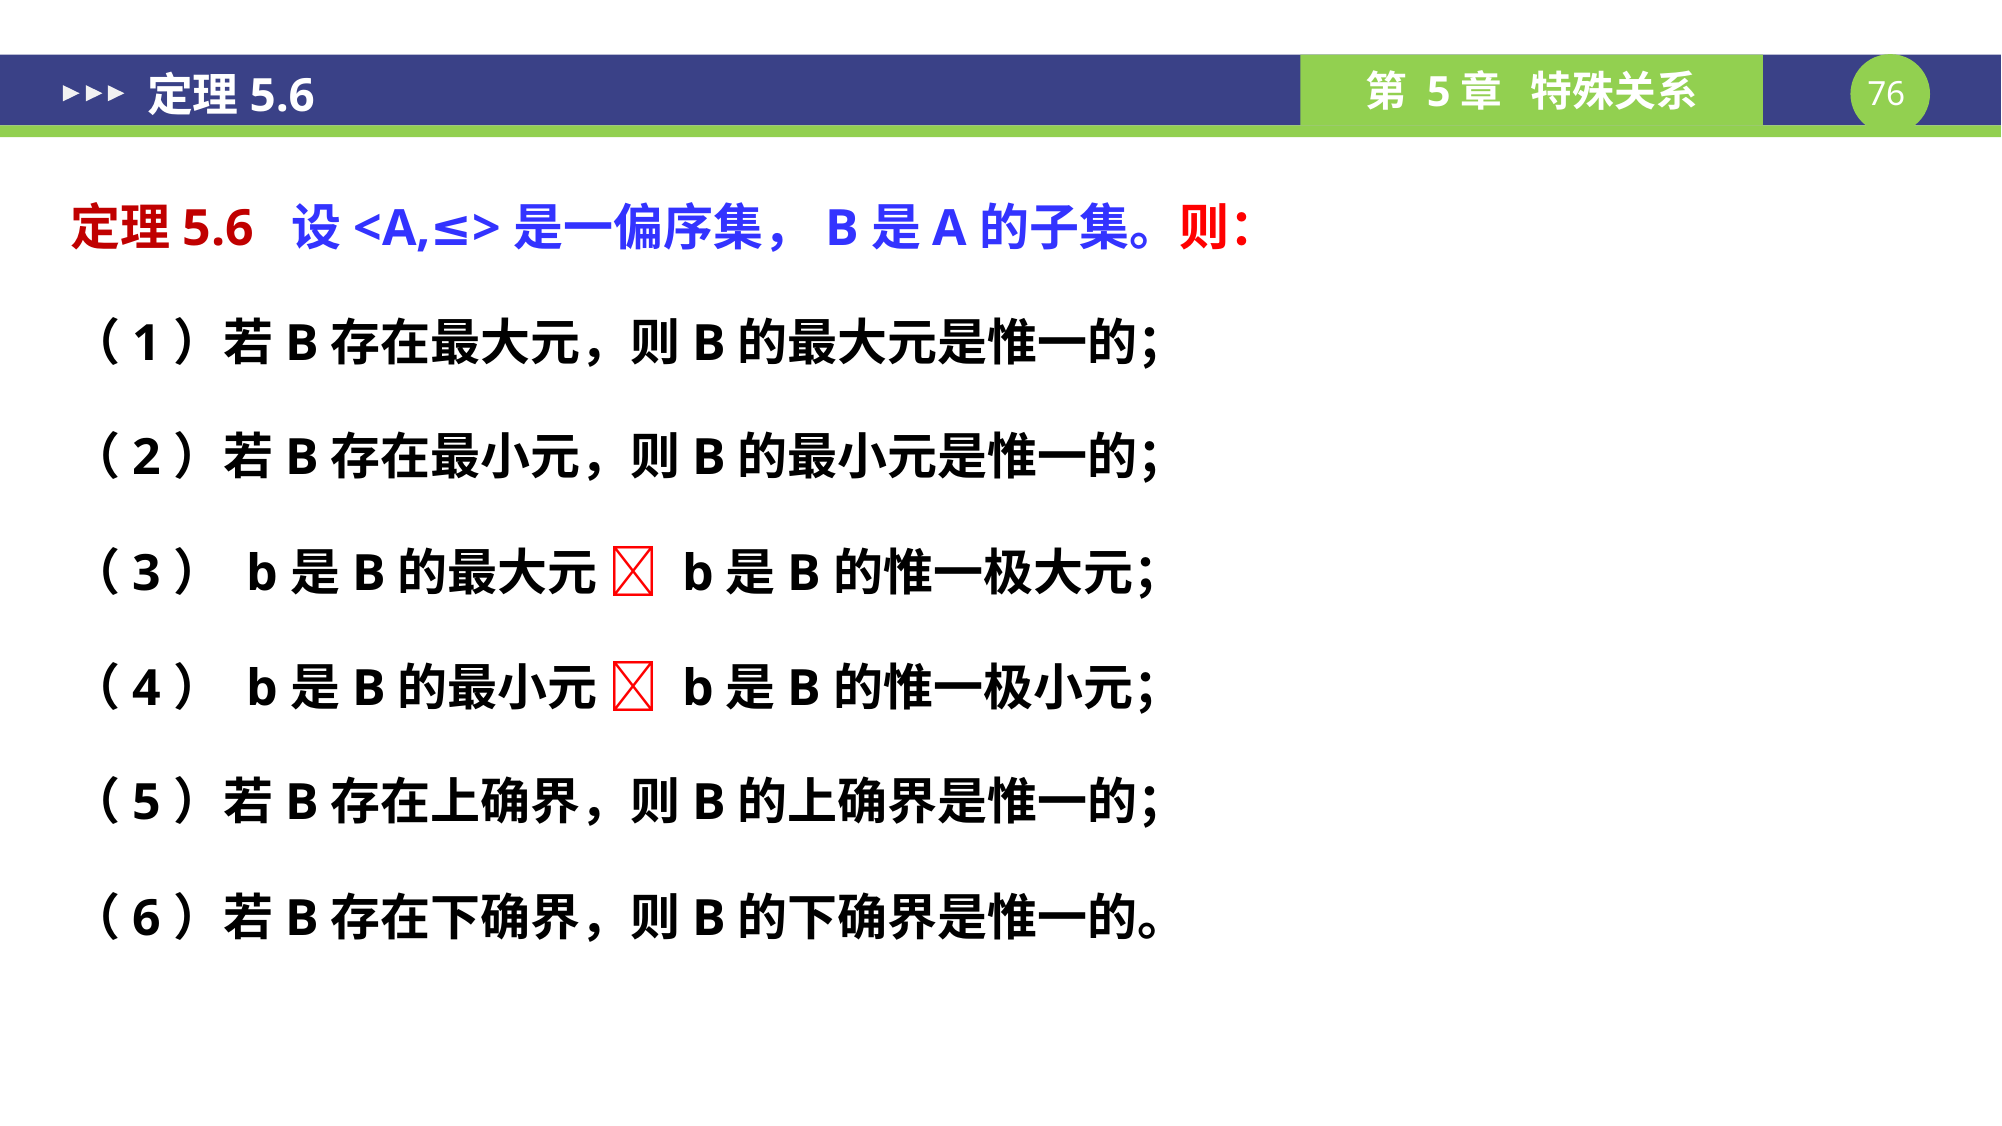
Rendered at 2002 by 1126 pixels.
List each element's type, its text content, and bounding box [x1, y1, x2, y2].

title 定理5.6 [127, 57, 1003, 129]
list 定理5.6 设<A,≤>是一偏序集，B是A的子集。则： （1）若B存在最大元，则B的最大元是惟一的； （2）若B存在最小元，则B的最小元是惟一的； （3） b是B的最大元  b是B的惟一极大元； （4） b是B的最小元  b是B的惟一极小元； （5）若B存在上确界，则B的上确界是惟一的； （6）若B存在下确界，则B的下确界是惟一的。 [50, 155, 1938, 971]
